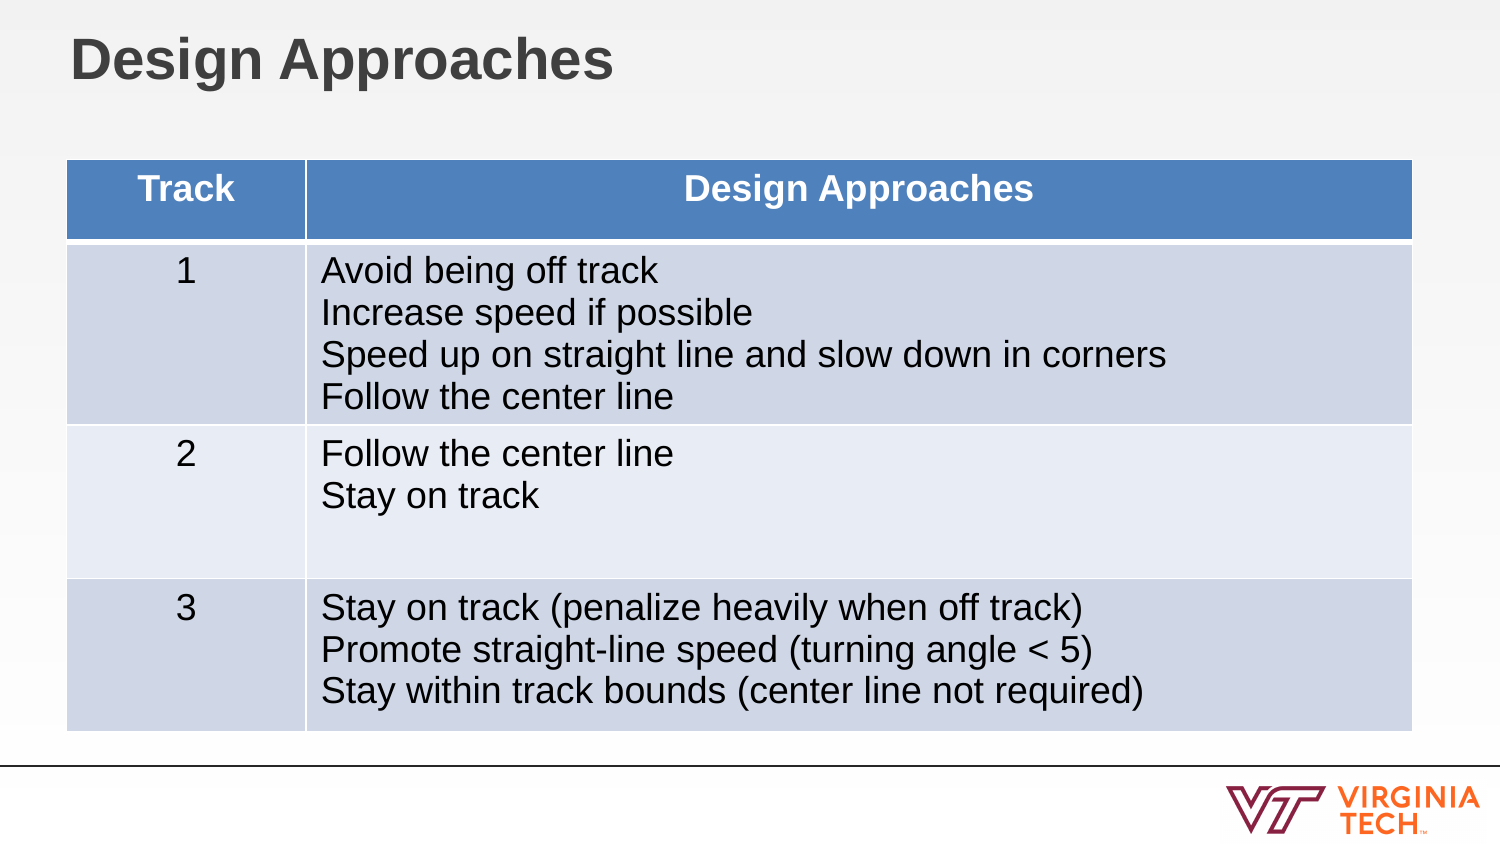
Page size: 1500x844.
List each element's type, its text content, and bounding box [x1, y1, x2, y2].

title Design Approaches [55, 18, 1402, 160]
table_cell Stay on track (penalize heavily when off track) Promote straight-line speed (turning angle < 5) Stay within track bounds (center line not required) [307, 579, 1412, 731]
table_cell 1 [67, 245, 305, 424]
table_cell Follow the center line Stay on track [307, 426, 1412, 578]
picture [1220, 777, 1487, 844]
table_cell 3 [67, 579, 305, 731]
table_cell Avoid being off track Increase speed if possible Speed up on straight line and slow down in corners Follow the center line [307, 245, 1412, 424]
table_header Design Approaches [307, 160, 1412, 239]
table_header Track [67, 160, 305, 239]
table_cell 2 [67, 426, 305, 578]
